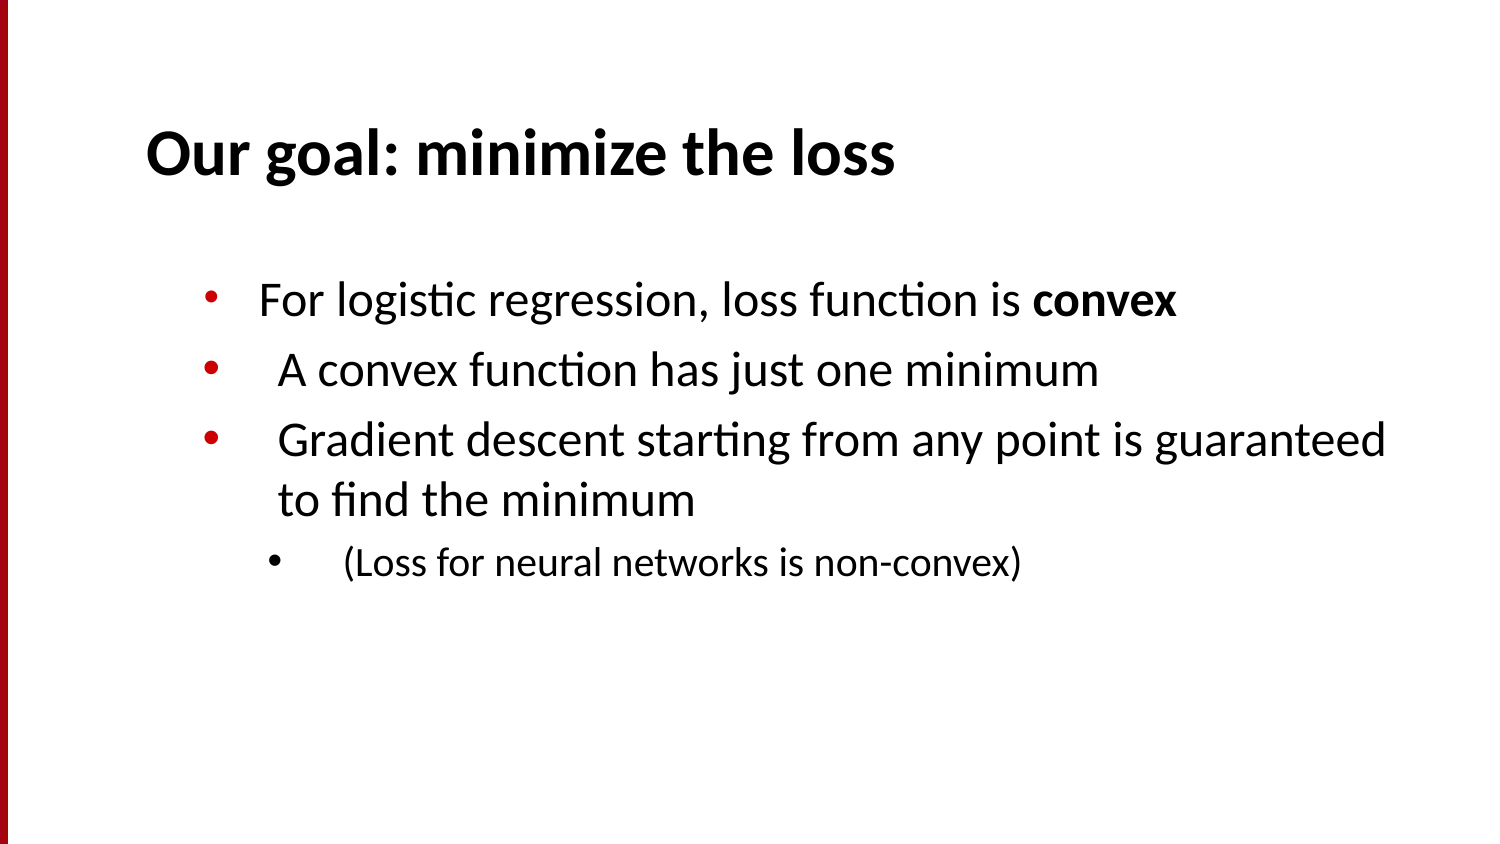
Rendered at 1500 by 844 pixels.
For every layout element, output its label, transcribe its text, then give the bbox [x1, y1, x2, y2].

list For logistic regression, loss function is convex A convex function has just one minimum Gradient descent starting from any point is guaranteed to find the minimum (Loss for neural networks is non-convex) [187, 259, 1425, 844]
title Our goal: minimize the loss [131, 46, 1369, 197]
